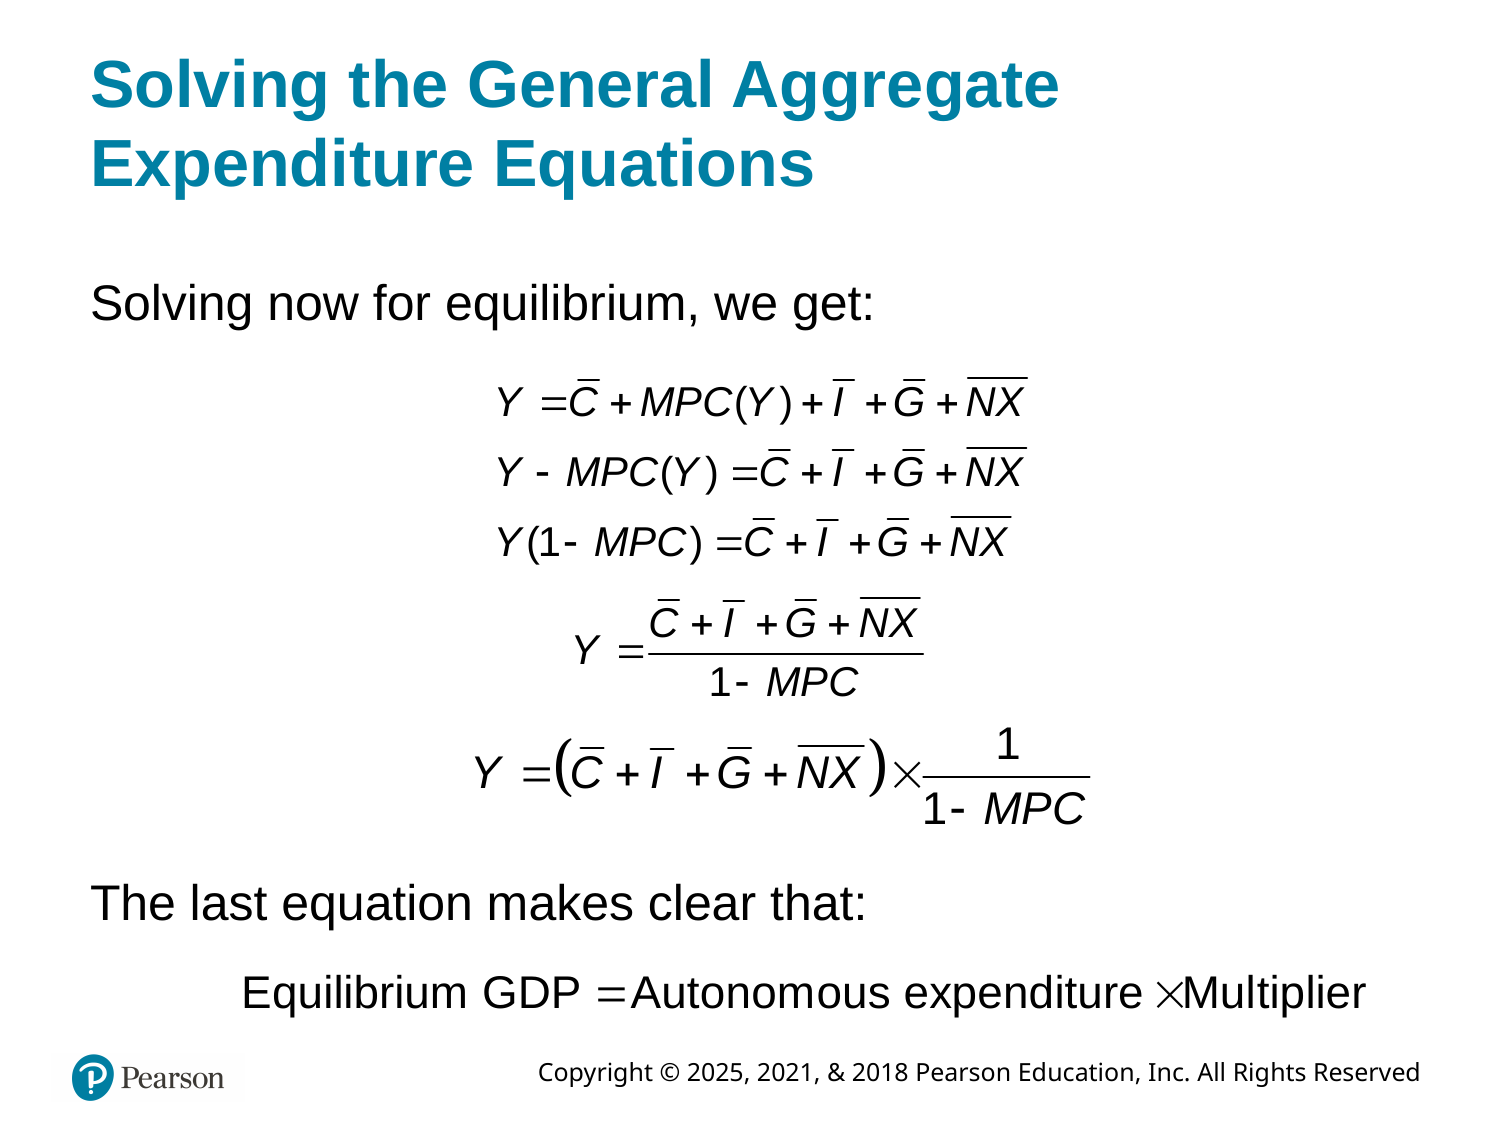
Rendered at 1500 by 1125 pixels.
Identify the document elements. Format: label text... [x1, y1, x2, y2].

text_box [240, 968, 1372, 1024]
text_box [571, 591, 929, 703]
title Solving the General Aggregate Expenditure Equations [75, 35, 1425, 216]
picture [51, 1053, 245, 1102]
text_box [494, 372, 1032, 570]
list Solving now for equilibrium, we get: [75, 255, 924, 343]
list The last equation makes clear that: [75, 855, 924, 945]
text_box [471, 719, 1096, 831]
